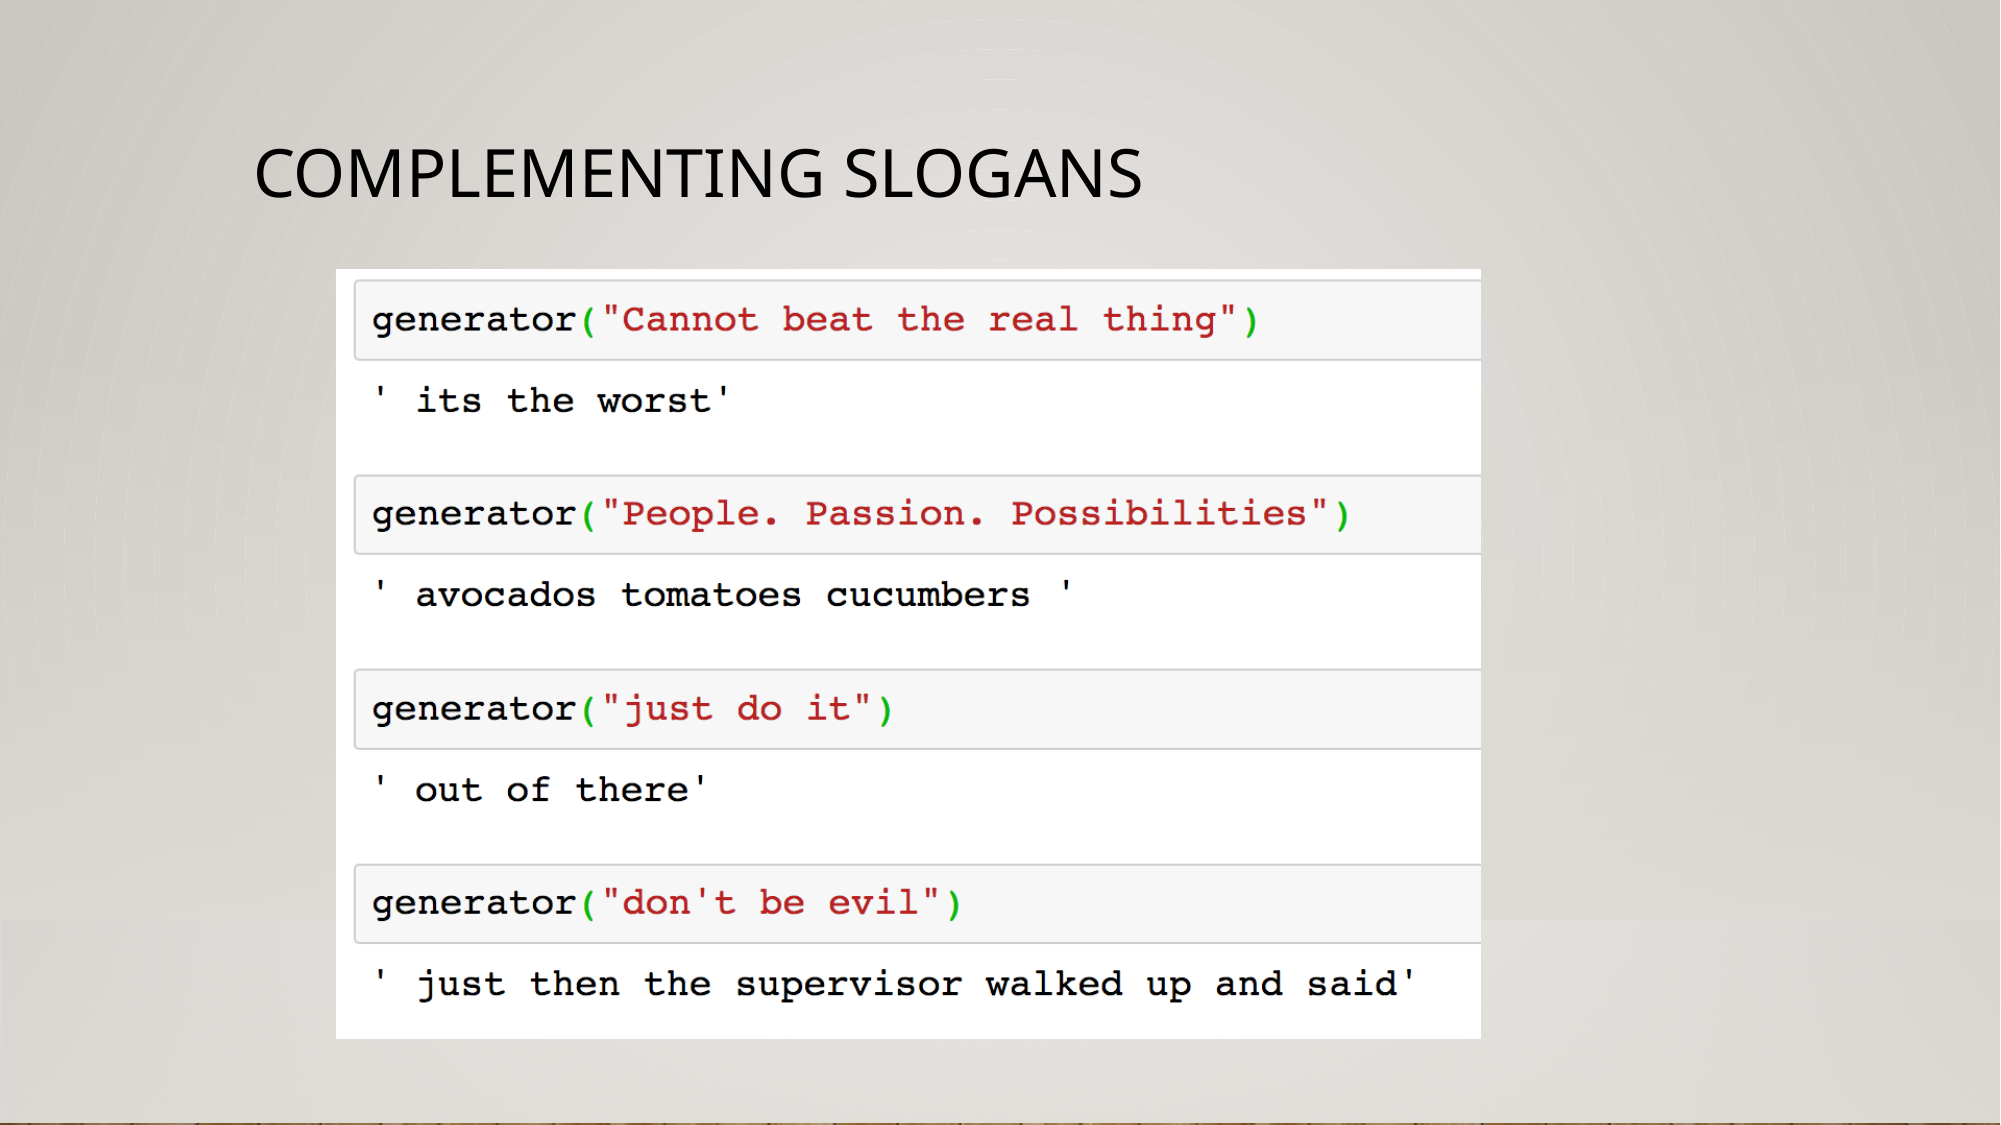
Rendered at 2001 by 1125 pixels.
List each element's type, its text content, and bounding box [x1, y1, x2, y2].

title Complementing slogans [238, 131, 1814, 305]
picture [0, 269, 2000, 1125]
